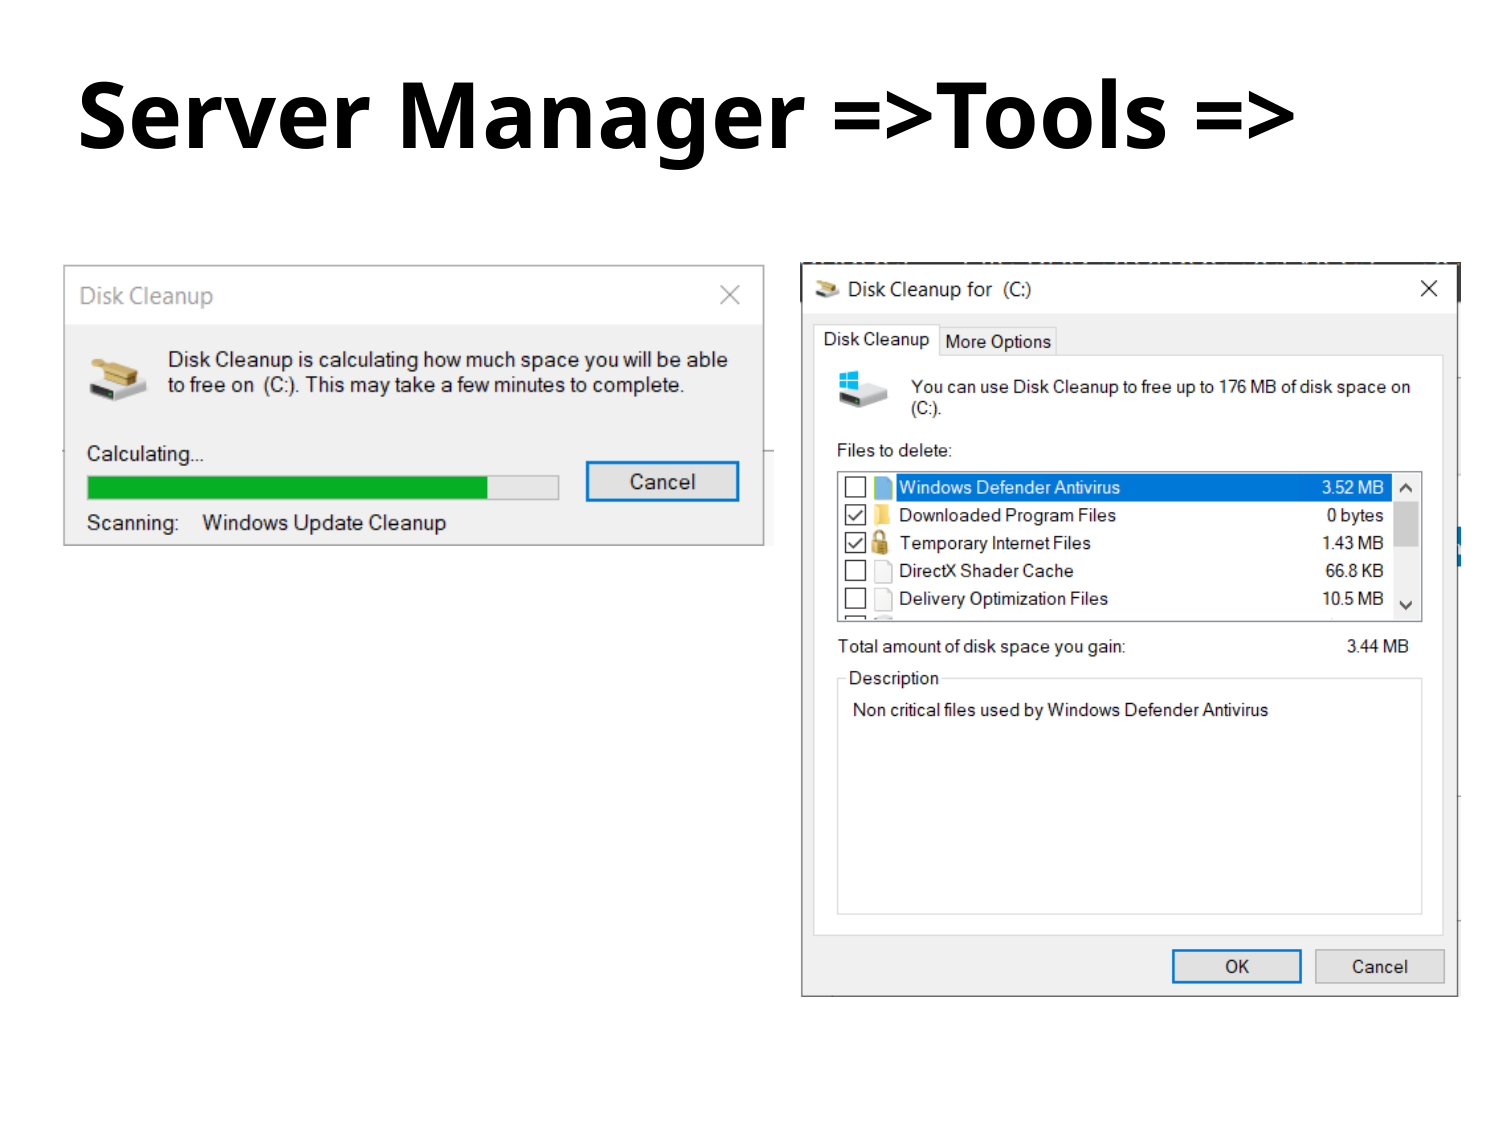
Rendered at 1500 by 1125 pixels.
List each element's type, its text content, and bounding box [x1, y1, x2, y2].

title Server Manager =>Tools => [62, 53, 1357, 186]
picture [800, 262, 1461, 997]
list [62, 262, 774, 546]
